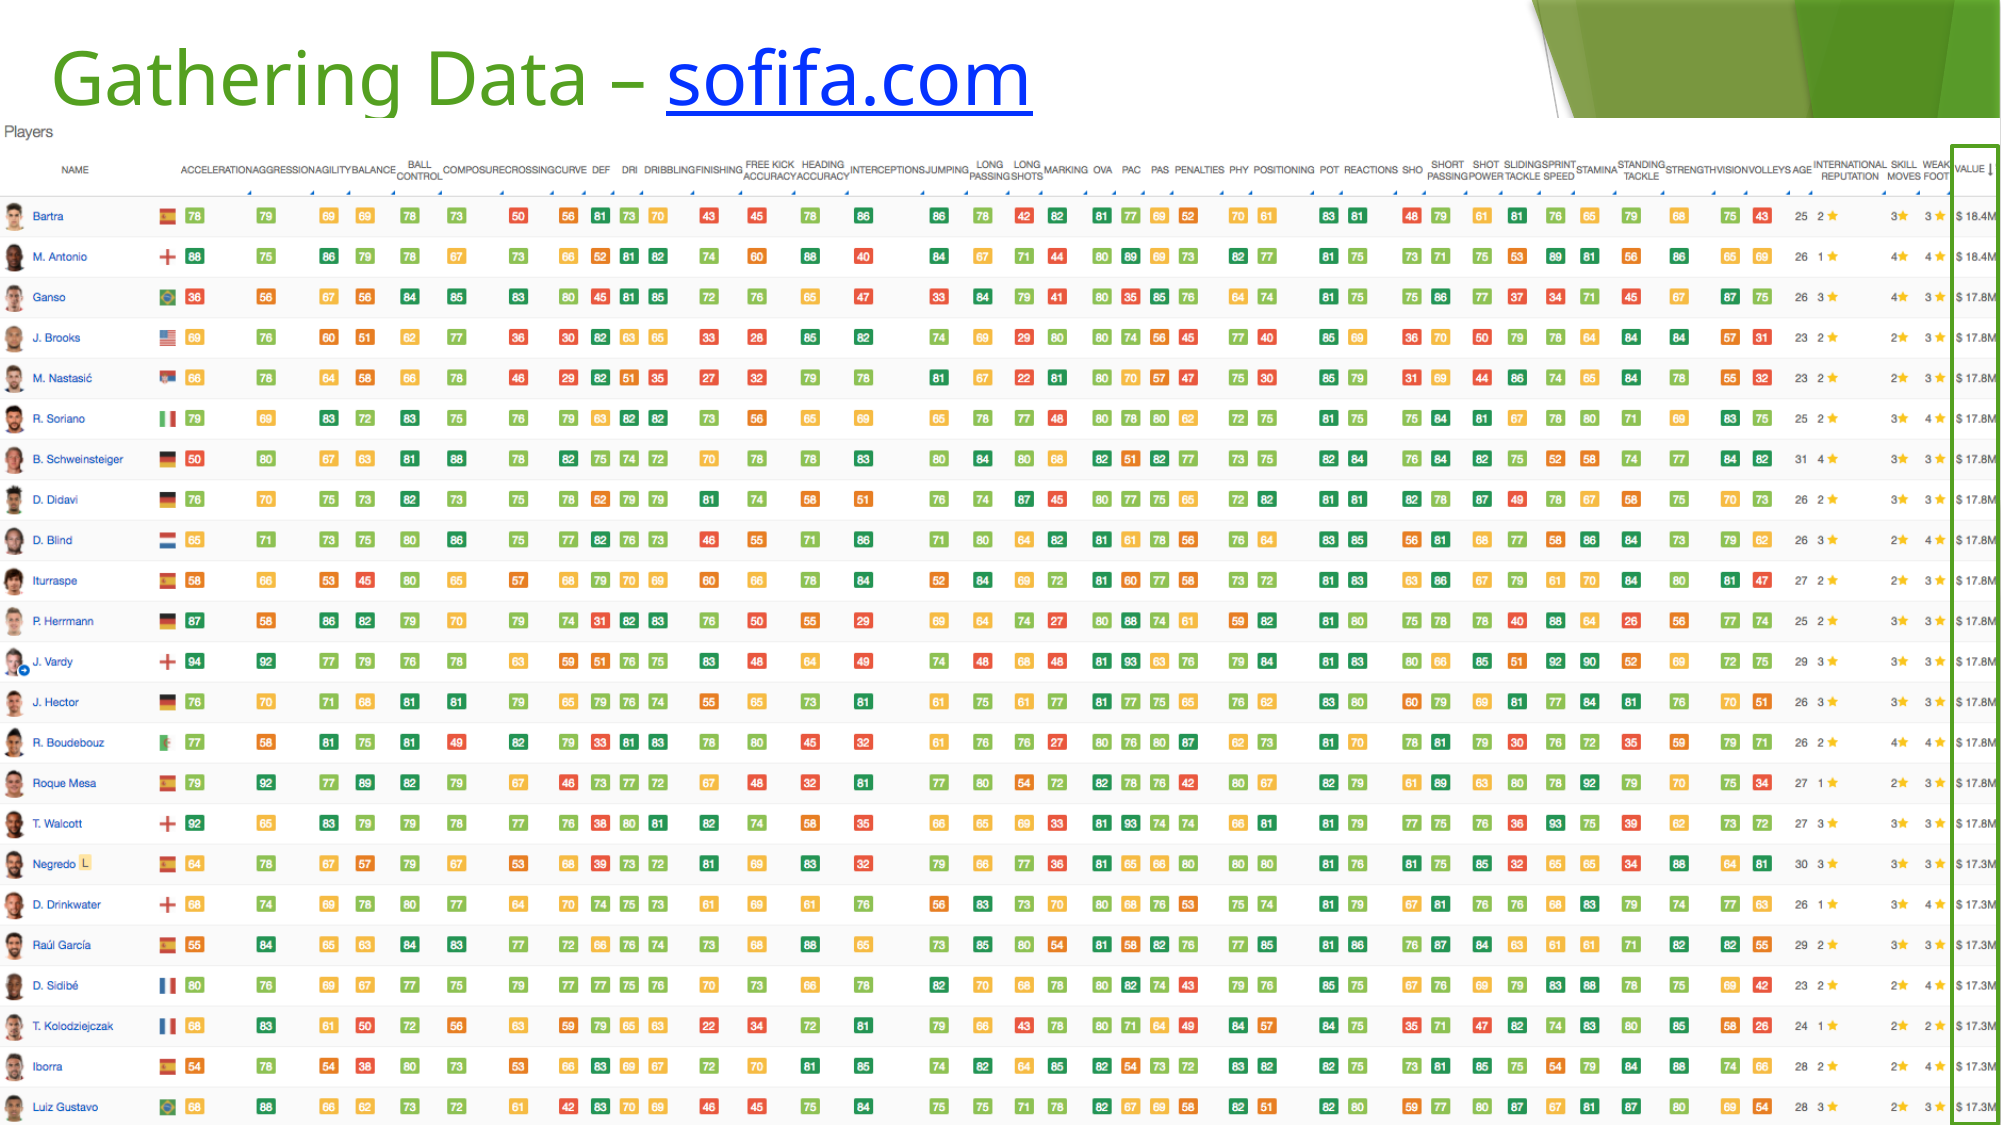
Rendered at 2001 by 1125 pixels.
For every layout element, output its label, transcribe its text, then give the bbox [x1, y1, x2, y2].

title Gathering Data – sofifa.com [0, 22, 1083, 117]
picture [0, 118, 2000, 1125]
